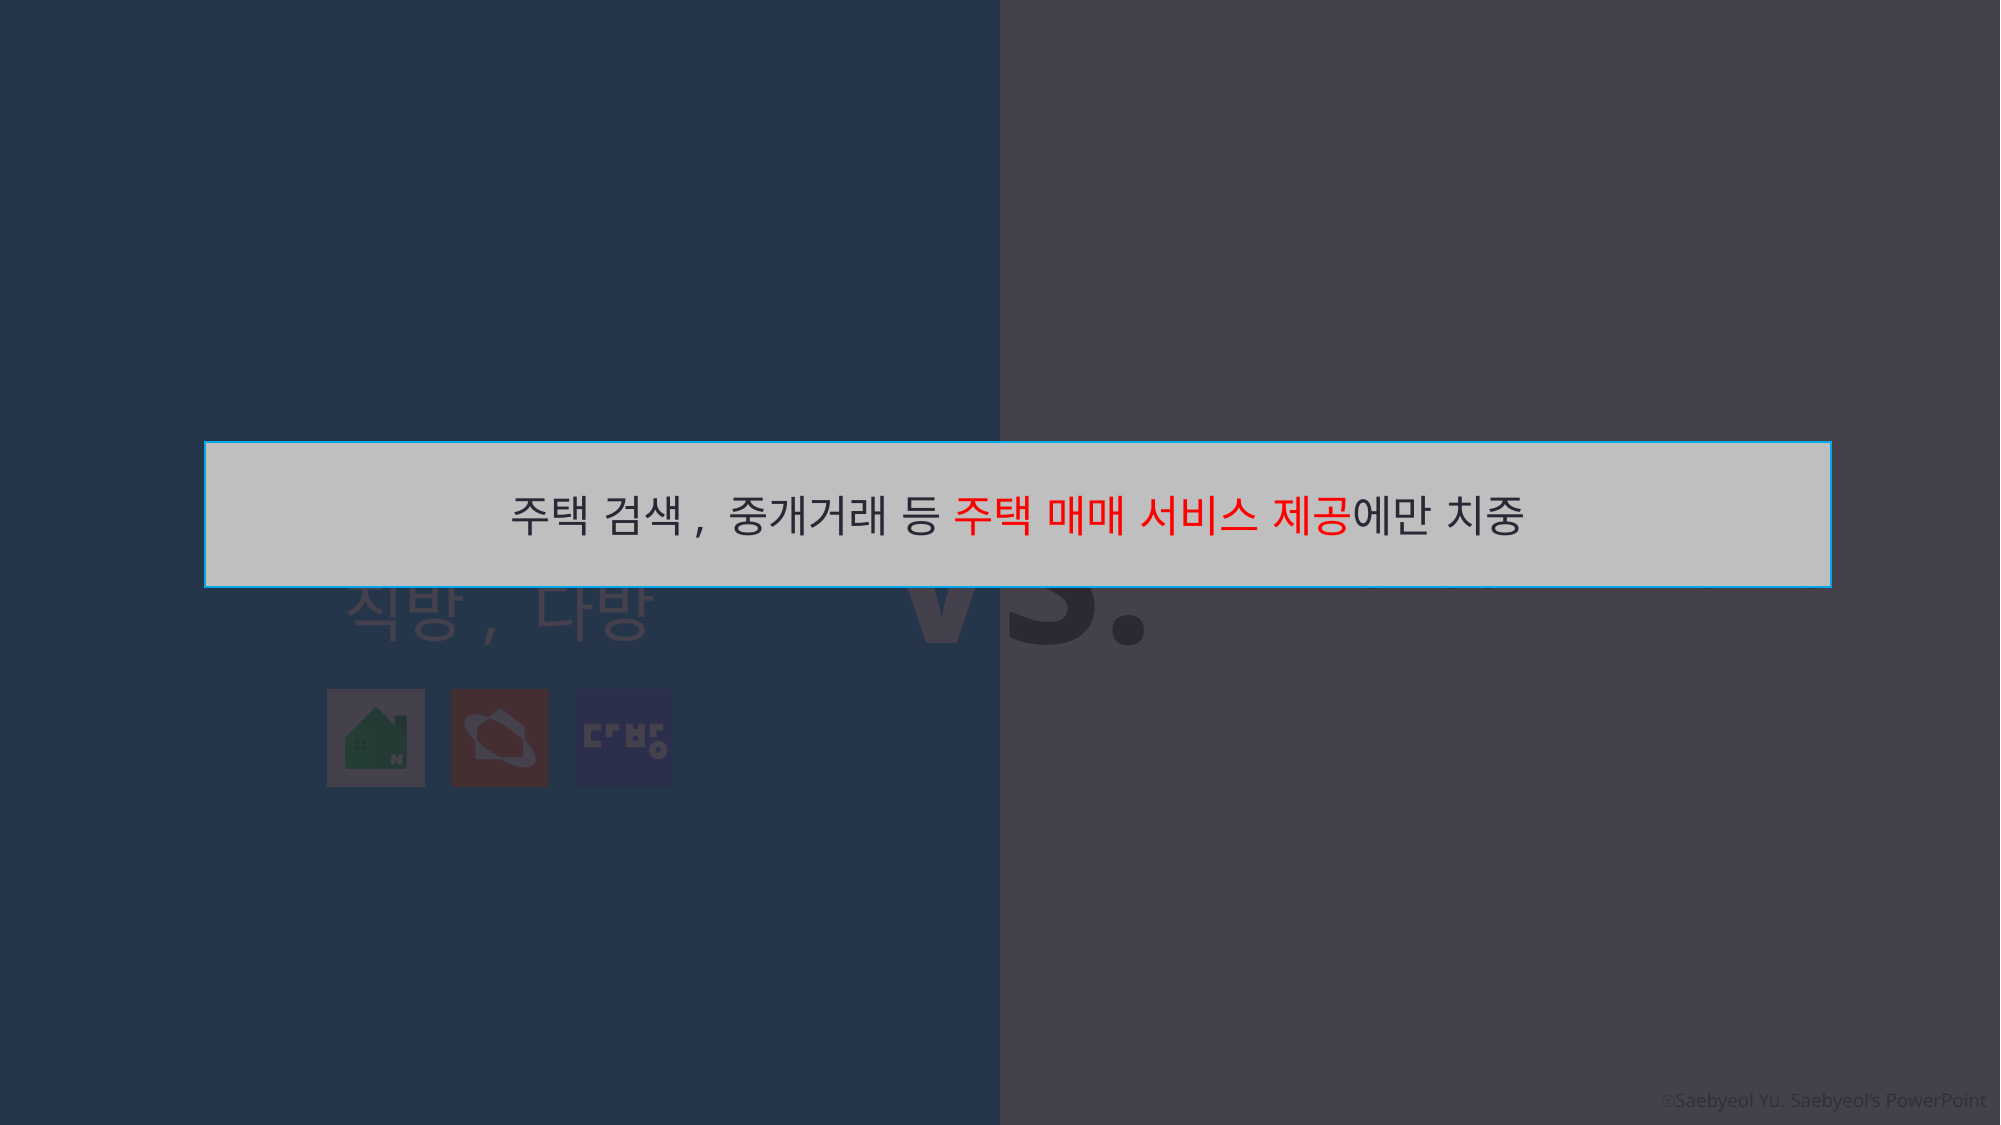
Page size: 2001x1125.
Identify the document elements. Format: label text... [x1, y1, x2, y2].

text_box 주택 검색, 중개거래 등 주택 매매 서비스 제공에만 치중 [204, 441, 1832, 588]
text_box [327, 689, 673, 787]
text_box [0, 0, 2000, 1125]
